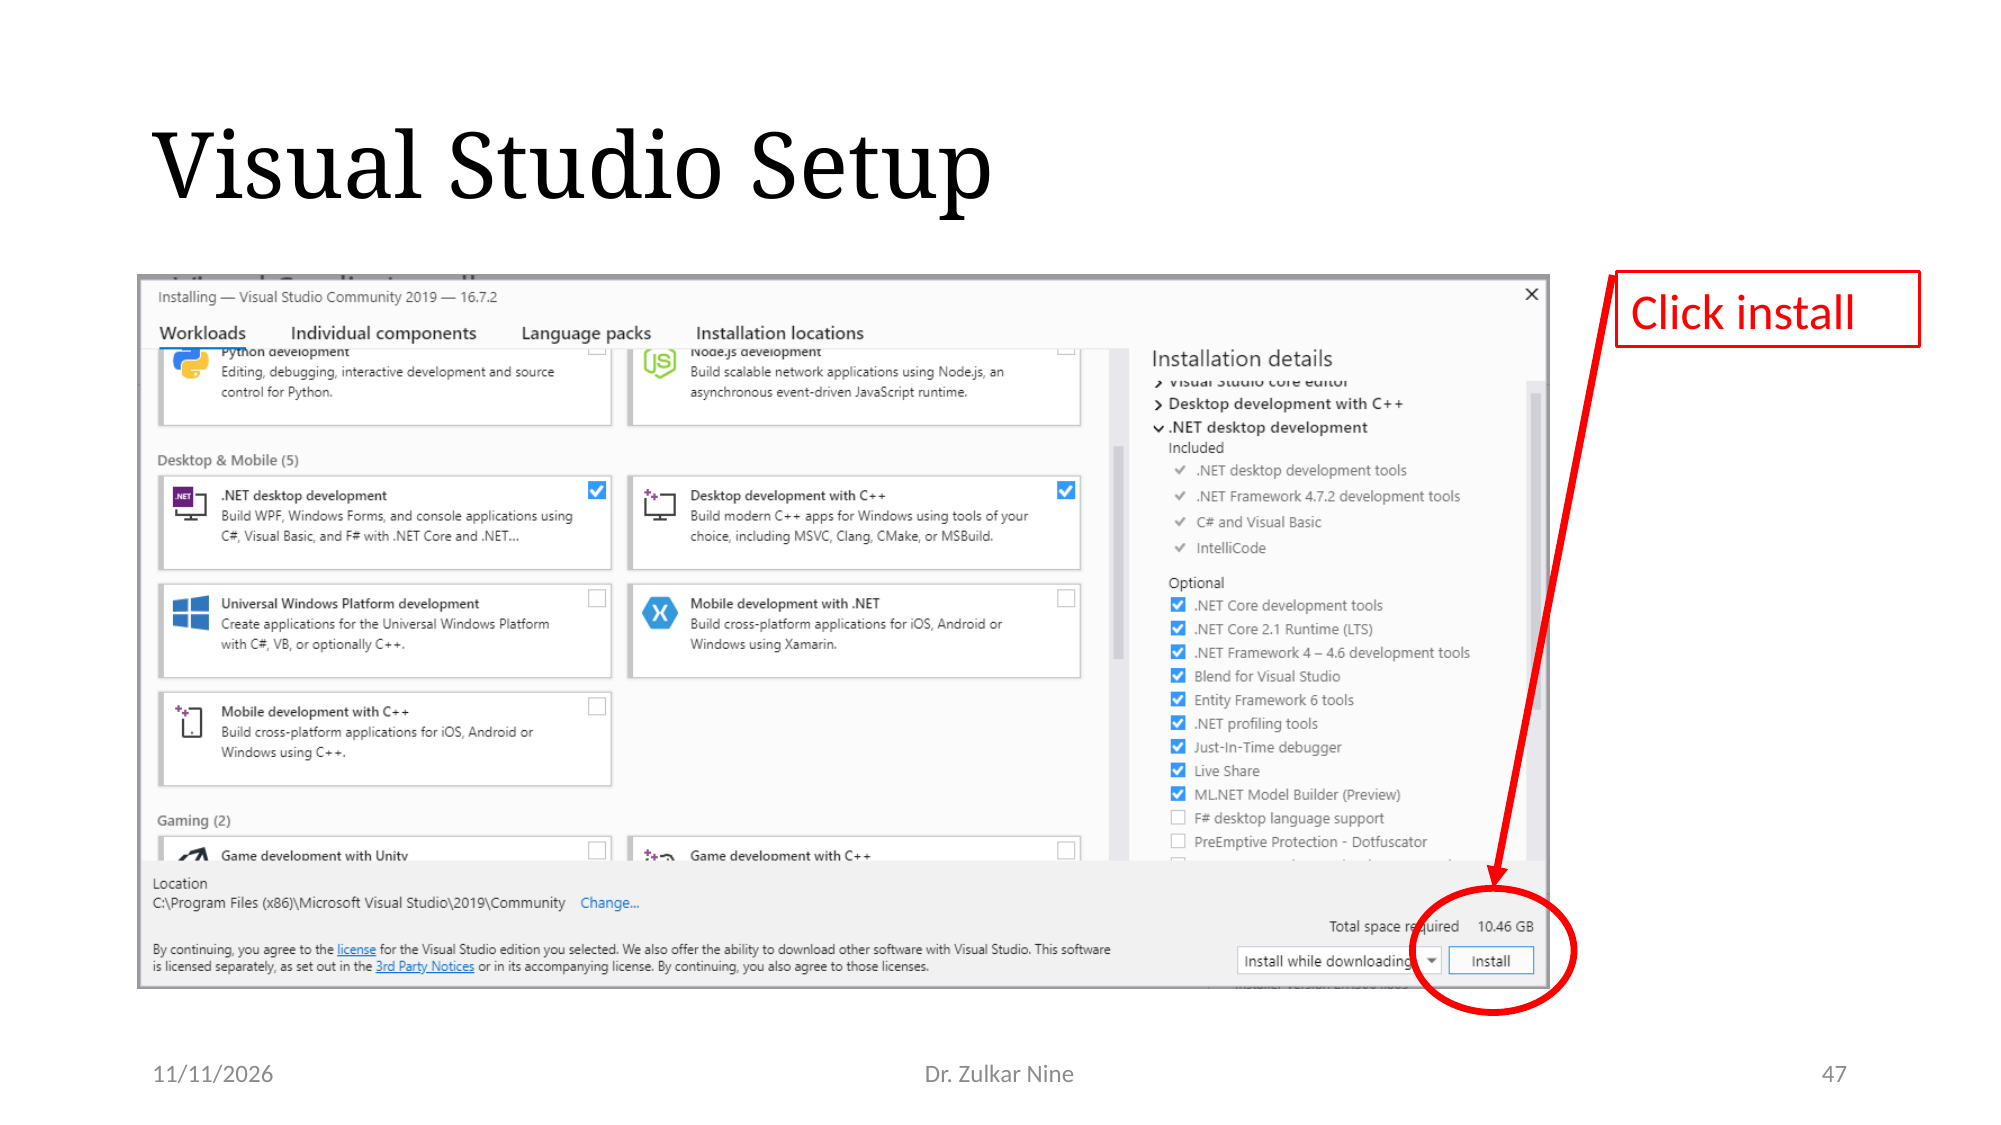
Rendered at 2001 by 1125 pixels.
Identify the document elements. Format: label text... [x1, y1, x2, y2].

title Visual Studio Setup [137, 59, 1863, 275]
text_box [1428, 904, 1576, 1014]
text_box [1493, 274, 1613, 889]
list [137, 274, 1550, 989]
text_box Click install [1616, 271, 1920, 347]
slide_number 47 [1412, 1042, 1863, 1103]
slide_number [137, 1042, 588, 1103]
footer Dr. Zulkar Nine [662, 1042, 1338, 1103]
